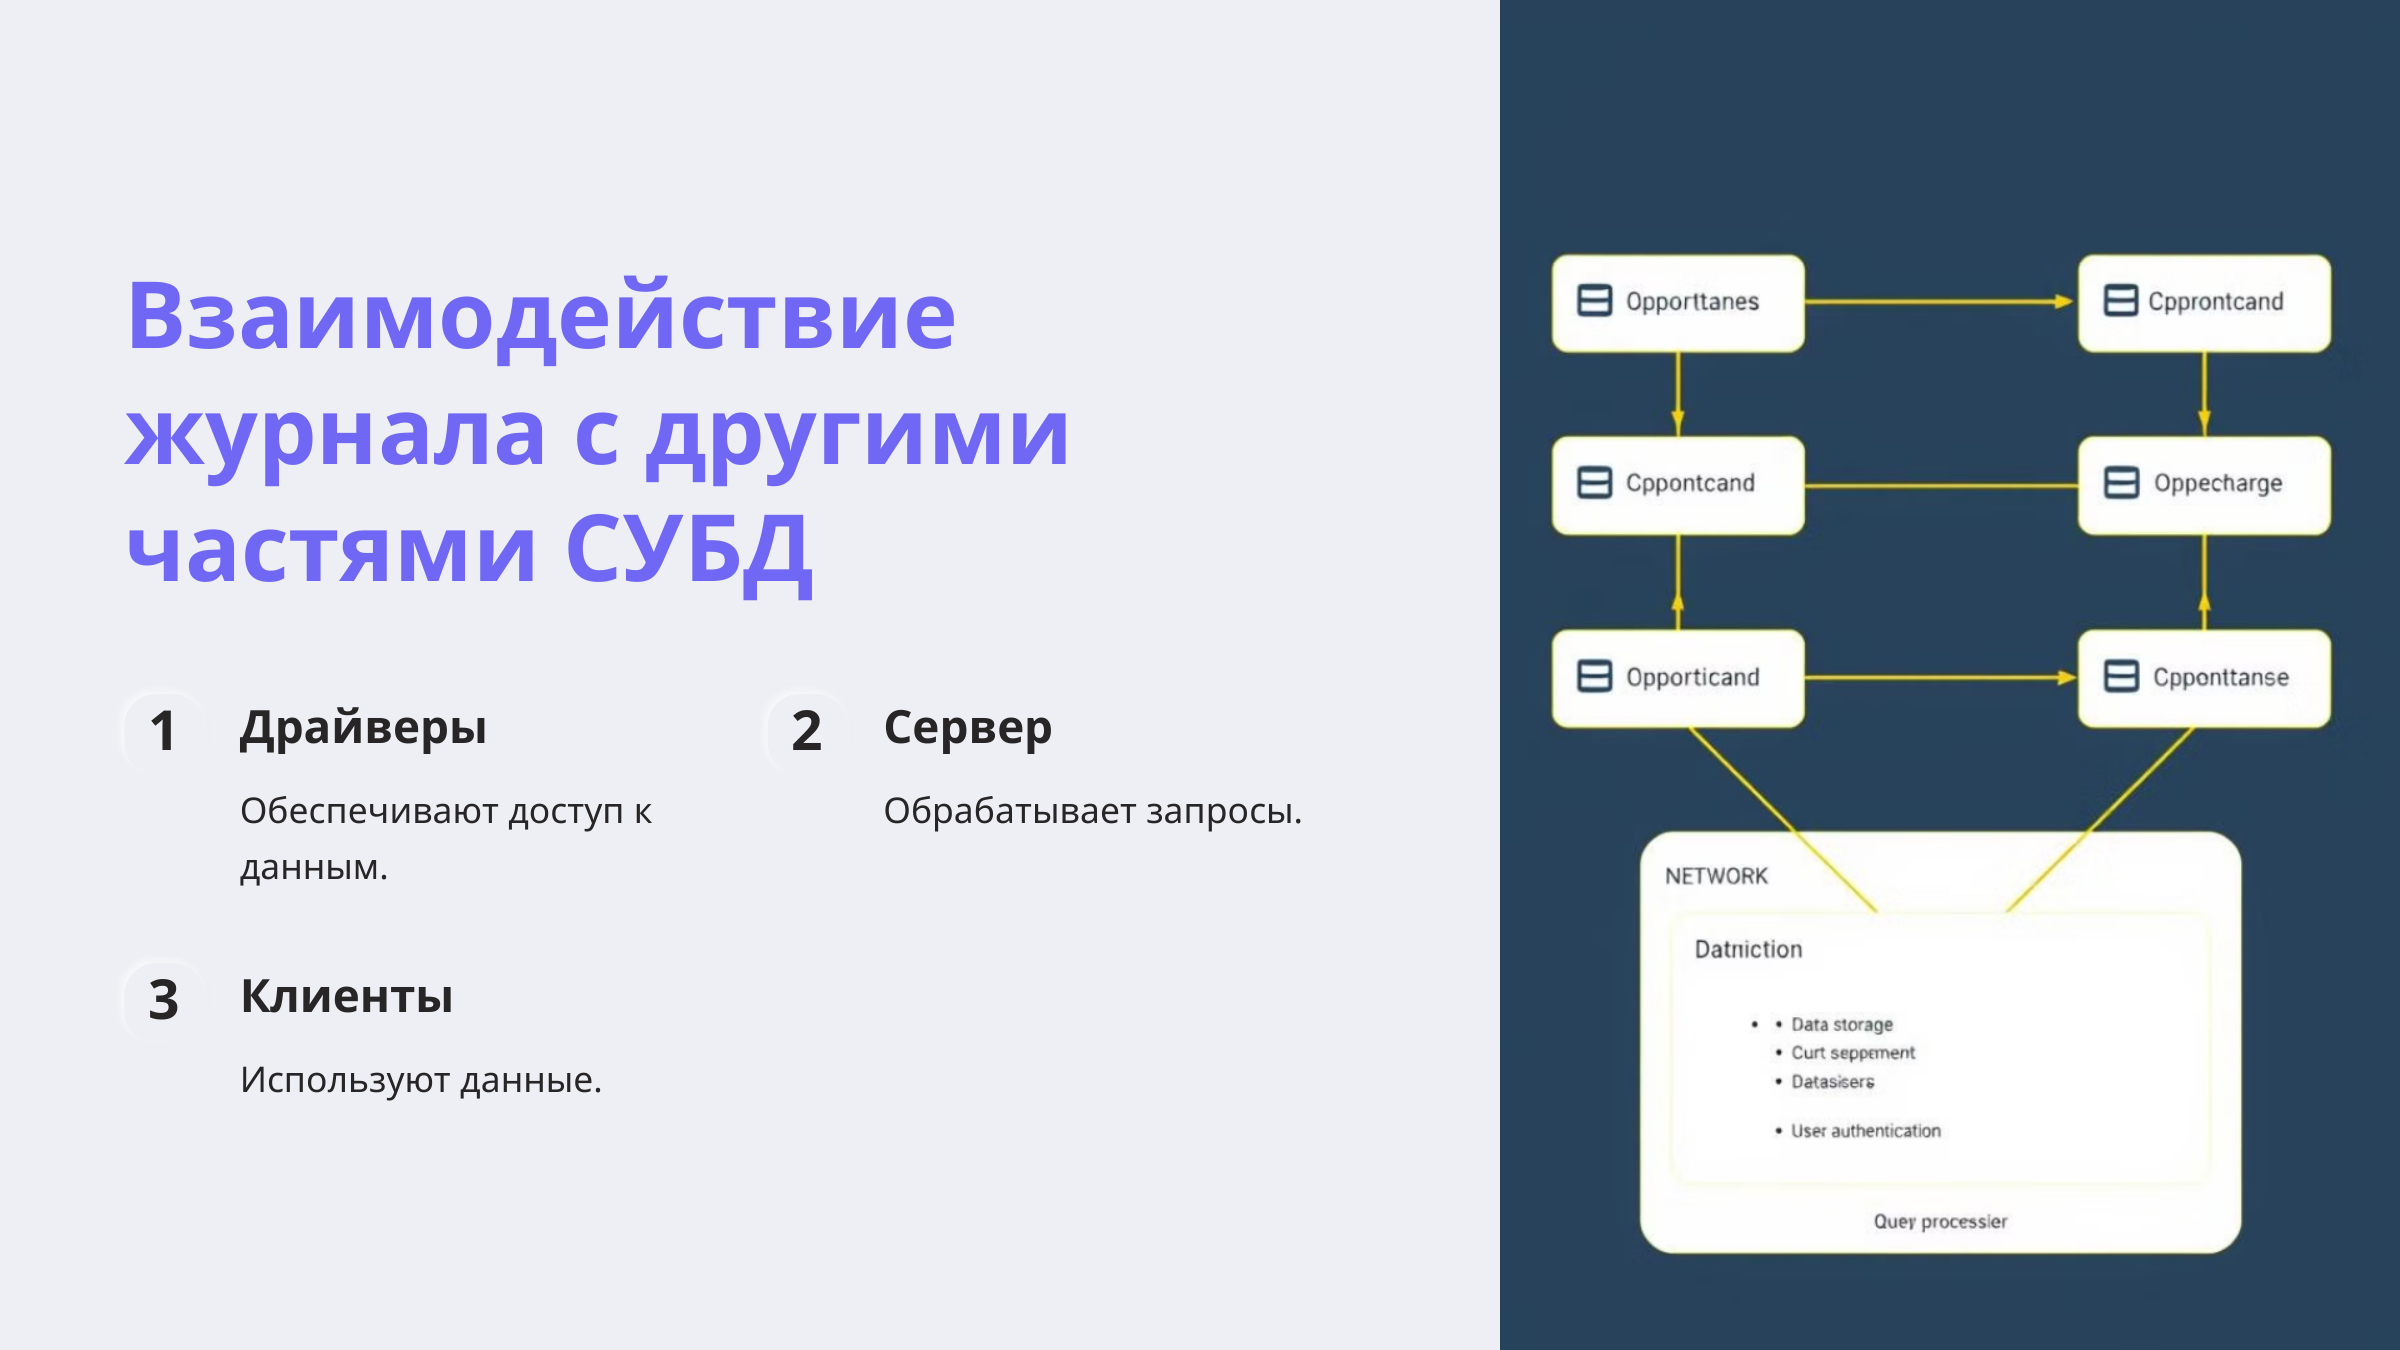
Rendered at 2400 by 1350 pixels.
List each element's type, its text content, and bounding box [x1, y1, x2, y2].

text_box [767, 694, 848, 775]
text_box Клиенты [239, 963, 708, 1022]
text_box 3 [149, 975, 180, 1032]
text_box 1 [154, 706, 175, 763]
text_box Используют данные. [239, 1042, 1376, 1100]
text_box Сервер [883, 694, 1351, 753]
text_box [124, 694, 205, 775]
text_box Обеспечивают доступ к данным. [239, 773, 733, 888]
text_box [124, 963, 205, 1044]
text_box 2 [791, 706, 824, 763]
text_box Обрабатывает запросы. [883, 773, 1376, 831]
text_box Драйверы [239, 694, 708, 753]
picture [1499, 0, 2400, 1350]
text_box Взаимодействие журнала с другими частями СУБД [124, 250, 1376, 601]
